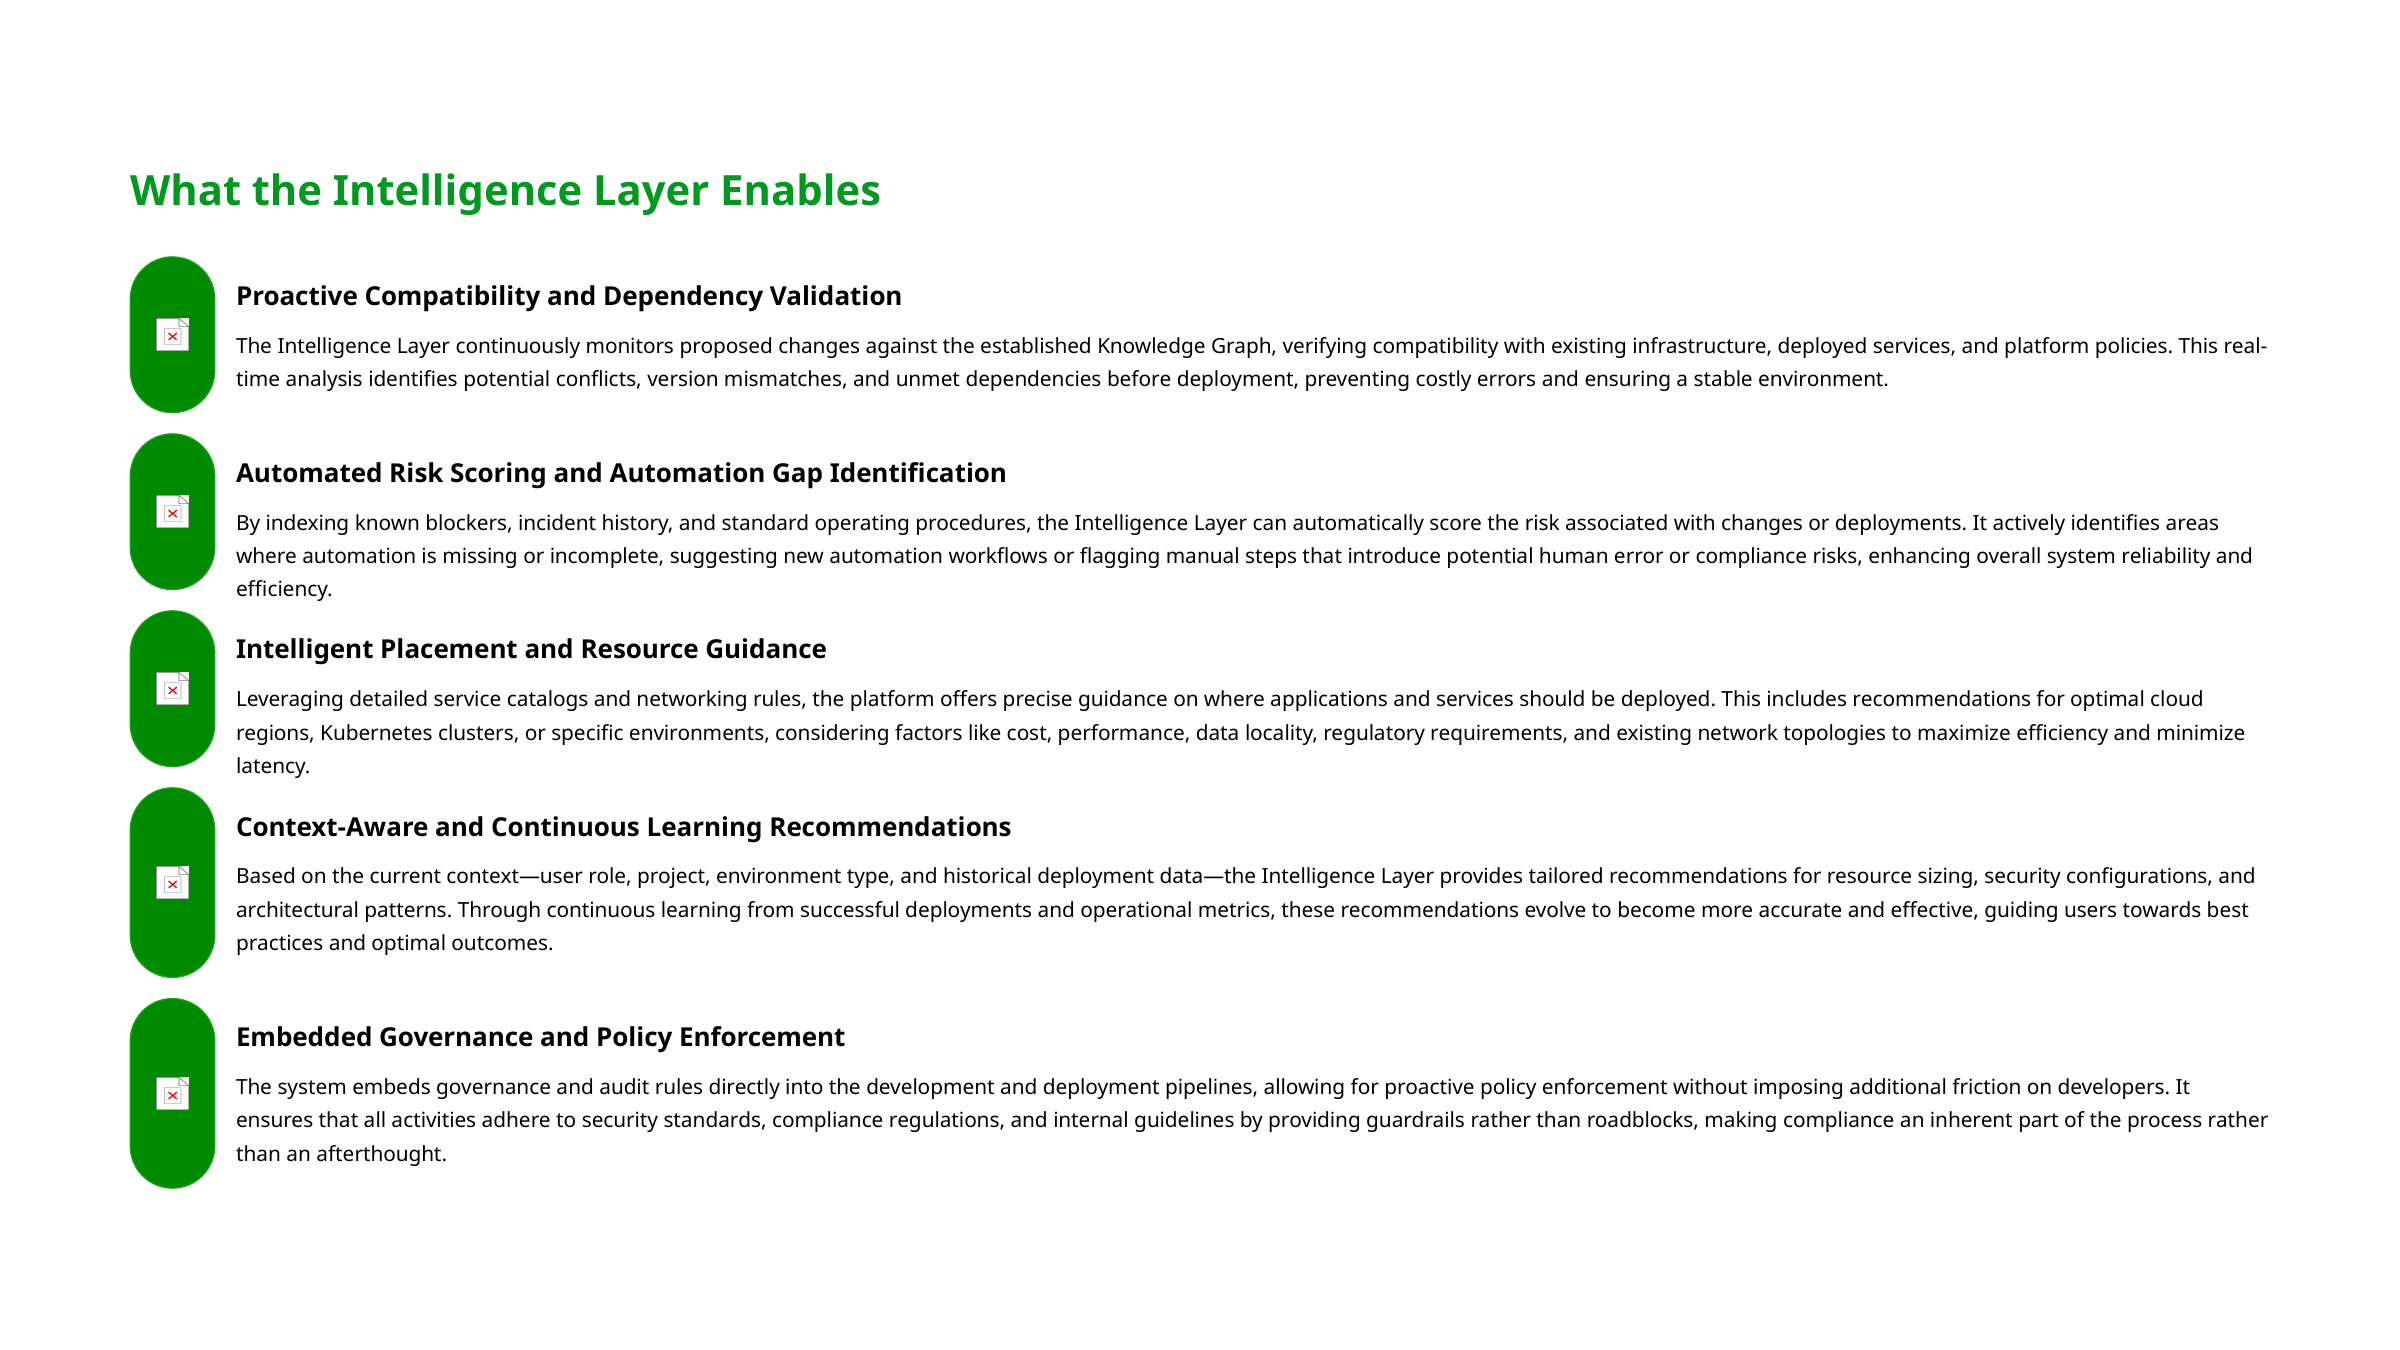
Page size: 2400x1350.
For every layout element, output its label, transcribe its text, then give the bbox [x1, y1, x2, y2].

text_box [130, 610, 215, 767]
text_box Proactive Compatibility and Dependency Validation [236, 278, 875, 312]
text_box By indexing known blockers, incident history, and standard operating procedures, the Intelligence Layer can automatically score the risk associated with changes or deployments. It actively identifies areas where automation is missing or incomplete, suggesting new automation workflows or flagging manual steps that introduce potential human error or compliance risks, enhancing overall system reliability and efficiency. [235, 500, 2270, 569]
picture [156, 672, 189, 705]
text_box The Intelligence Layer continuously monitors proposed changes against the established Knowledge Graph, verifying compatibility with existing infrastructure, deployed services, and platform policies. This real-time analysis identifies potential conflicts, version mismatches, and unmet dependencies before deployment, preventing costly errors and ensuring a stable environment. [235, 323, 2270, 392]
text_box What the Intelligence Layer Enables [130, 161, 849, 215]
text_box Context-Aware and Continuous Learning Recommendations [236, 808, 976, 842]
text_box Embedded Governance and Policy Enforcement [236, 1019, 825, 1053]
text_box Intelligent Placement and Resource Guidance [235, 631, 805, 665]
picture [156, 495, 189, 528]
text_box [130, 787, 215, 978]
text_box Automated Risk Scoring and Automation Gap Identification [236, 455, 973, 489]
text_box [130, 998, 215, 1189]
text_box Leveraging detailed service catalogs and networking rules, the platform offers precise guidance on where applications and services should be deployed. This includes recommendations for optimal cloud regions, Kubernetes clusters, or specific environments, considering factors like cost, performance, data locality, regulatory requirements, and existing network topologies to maximize efficiency and minimize latency. [235, 677, 2270, 746]
picture [156, 866, 189, 899]
picture [156, 1077, 189, 1110]
picture [156, 318, 189, 351]
text_box [130, 433, 215, 590]
text_box Based on the current context—user role, project, environment type, and historical deployment data—the Intelligence Layer provides tailored recommendations for resource sizing, security configurations, and architectural patterns. Through continuous learning from successful deployments and operational metrics, these recommendations evolve to become more accurate and effective, guiding users towards best practices and optimal outcomes. [235, 854, 2270, 957]
text_box [130, 256, 215, 413]
text_box The system embeds governance and audit rules directly into the development and deployment pipelines, allowing for proactive policy enforcement without imposing additional friction on developers. It ensures that all activities adhere to security standards, compliance regulations, and internal guidelines by providing guardrails rather than roadblocks, making compliance an inherent part of the process rather than an afterthought. [235, 1065, 2270, 1167]
